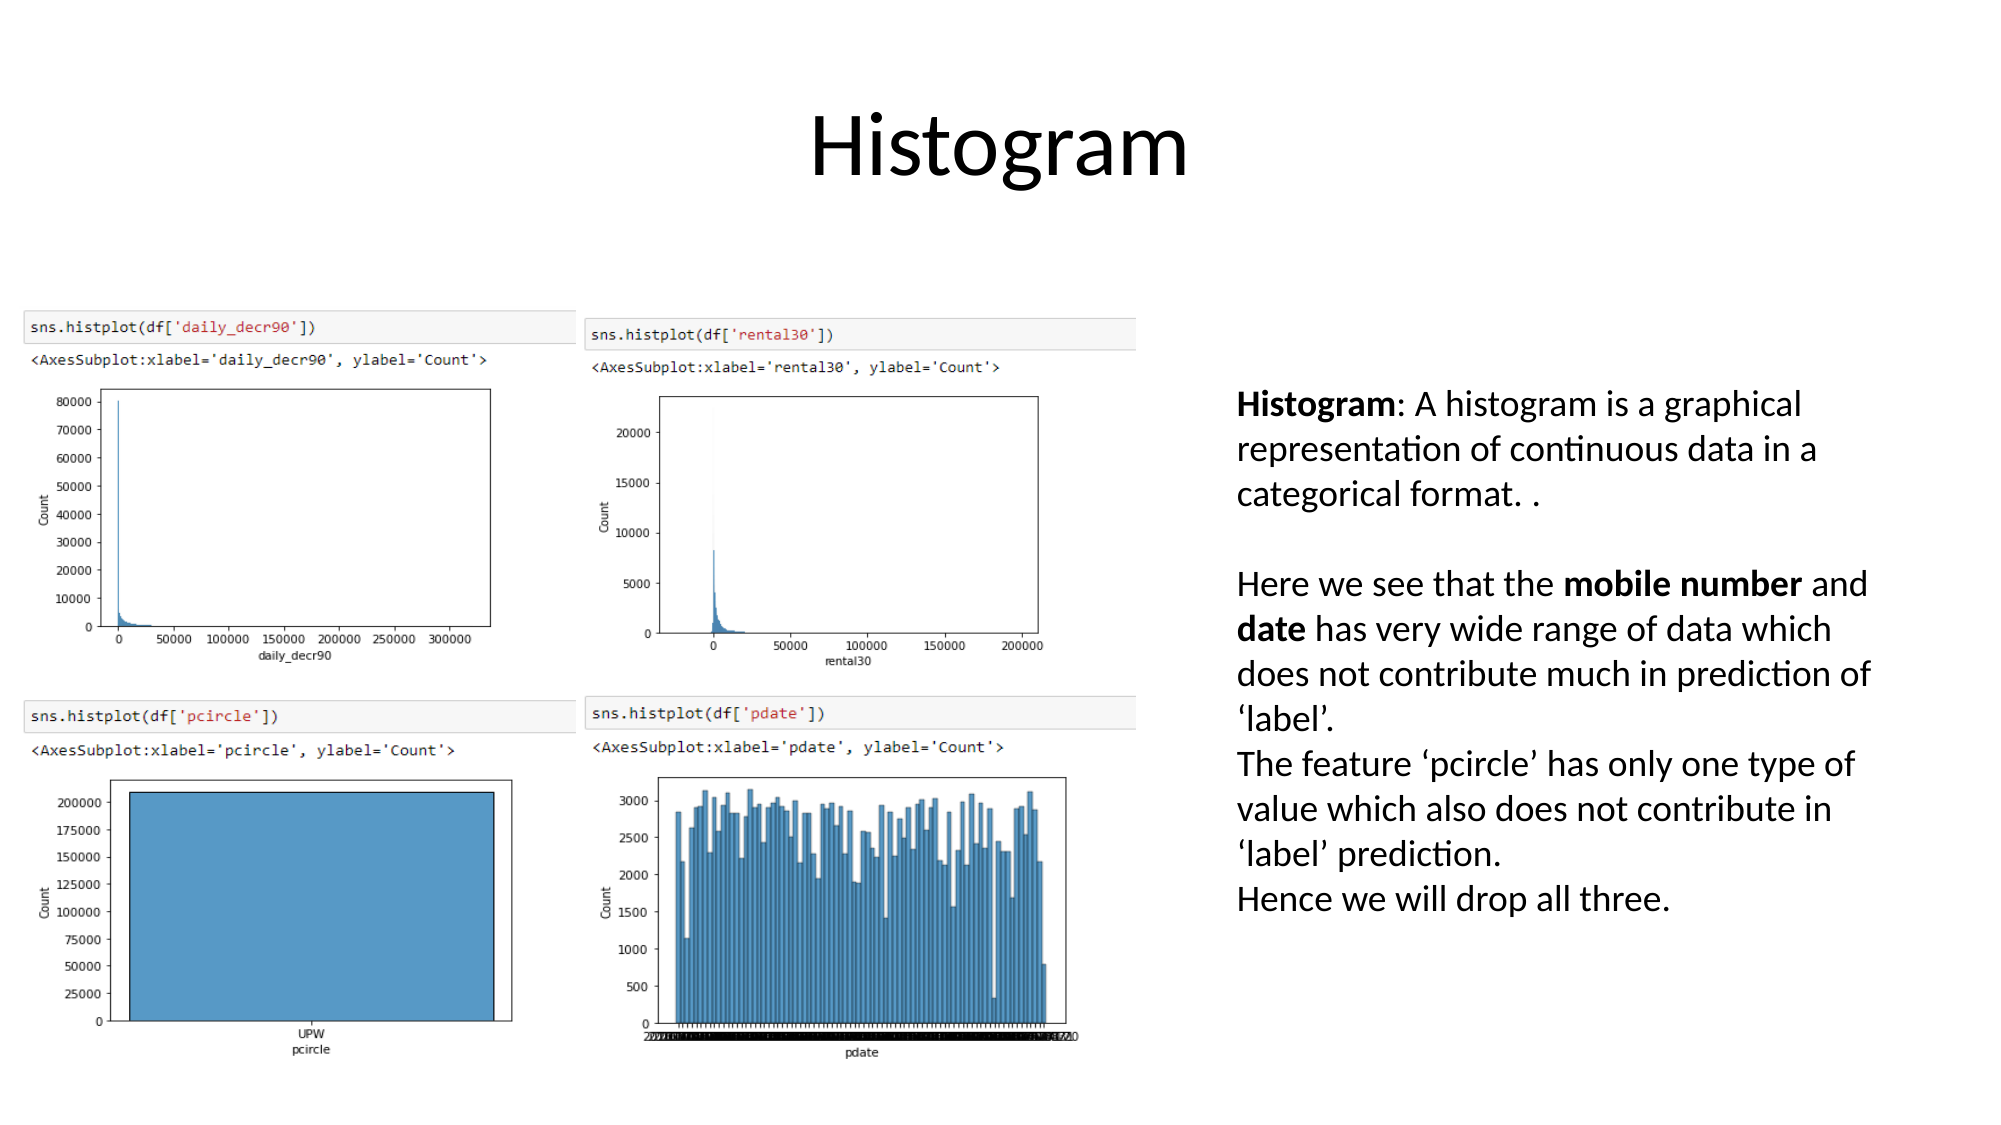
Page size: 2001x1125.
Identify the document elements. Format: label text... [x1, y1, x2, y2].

picture [579, 688, 1136, 1068]
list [19, 305, 576, 675]
text_box Histogram: A histogram is a graphical representation of continuous data in a categorical format. . Here we see that the mobile number and date has very wide range of data which does not contribute much in prediction of ‘label’. The feature ‘pcircle’ has only one type of value which also does not contribute in ‘label’ prediction. Hence we will drop all three. [1222, 371, 1911, 927]
title Histogram [99, 45, 1900, 233]
picture [19, 688, 576, 1068]
picture [579, 305, 1136, 675]
